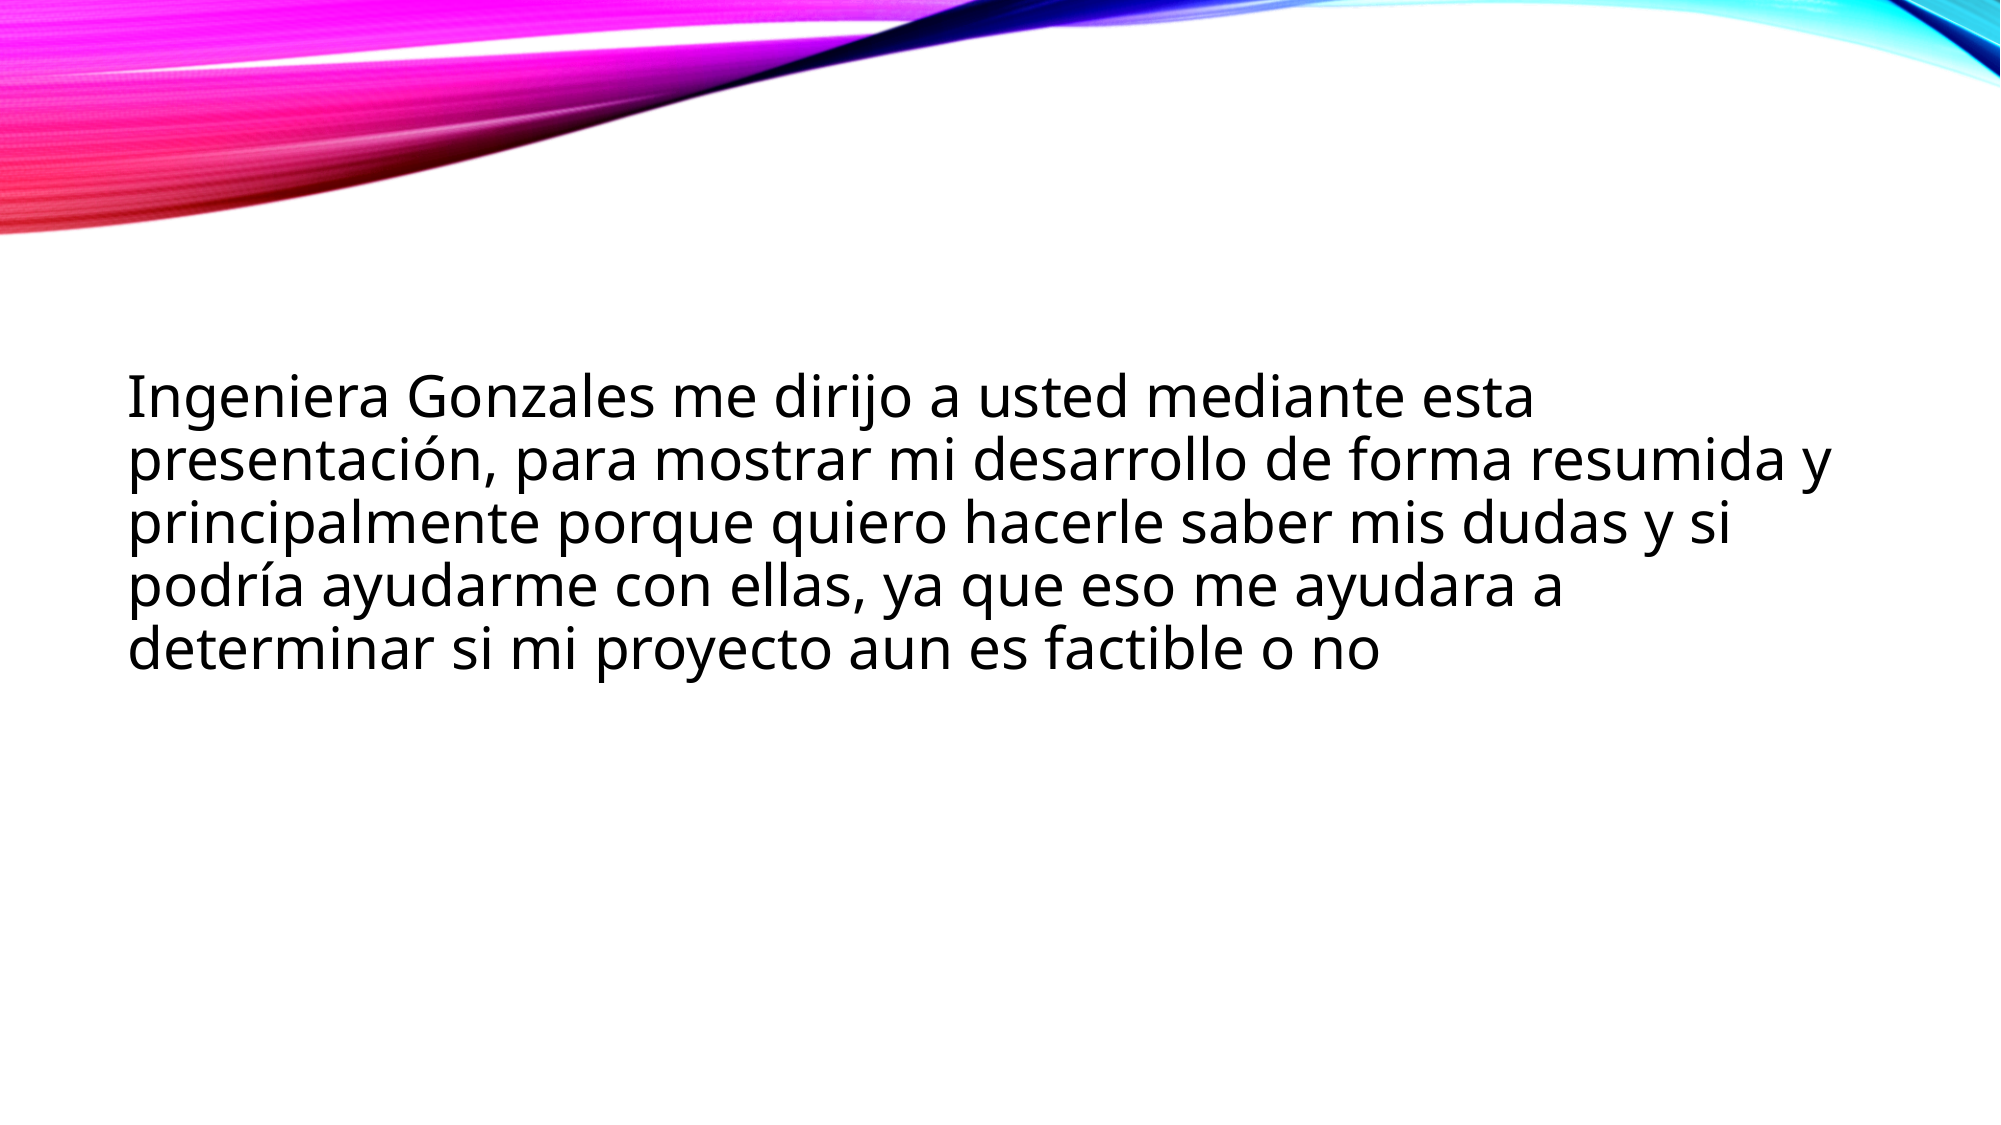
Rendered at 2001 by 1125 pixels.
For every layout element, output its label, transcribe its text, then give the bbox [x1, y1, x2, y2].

picture [0, 0, 2000, 237]
picture [1890, 0, 2000, 75]
picture [1910, 0, 2000, 45]
list Ingeniera Gonzales me dirijo a usted mediante esta presentación, para mostrar mi desarrollo de forma resumida y principalmente porque quiero hacerle saber mis dudas y si podría ayudarme con ellas, ya que eso me ayudara a determinar si mi proyecto aun es factible o no [112, 360, 1888, 1021]
